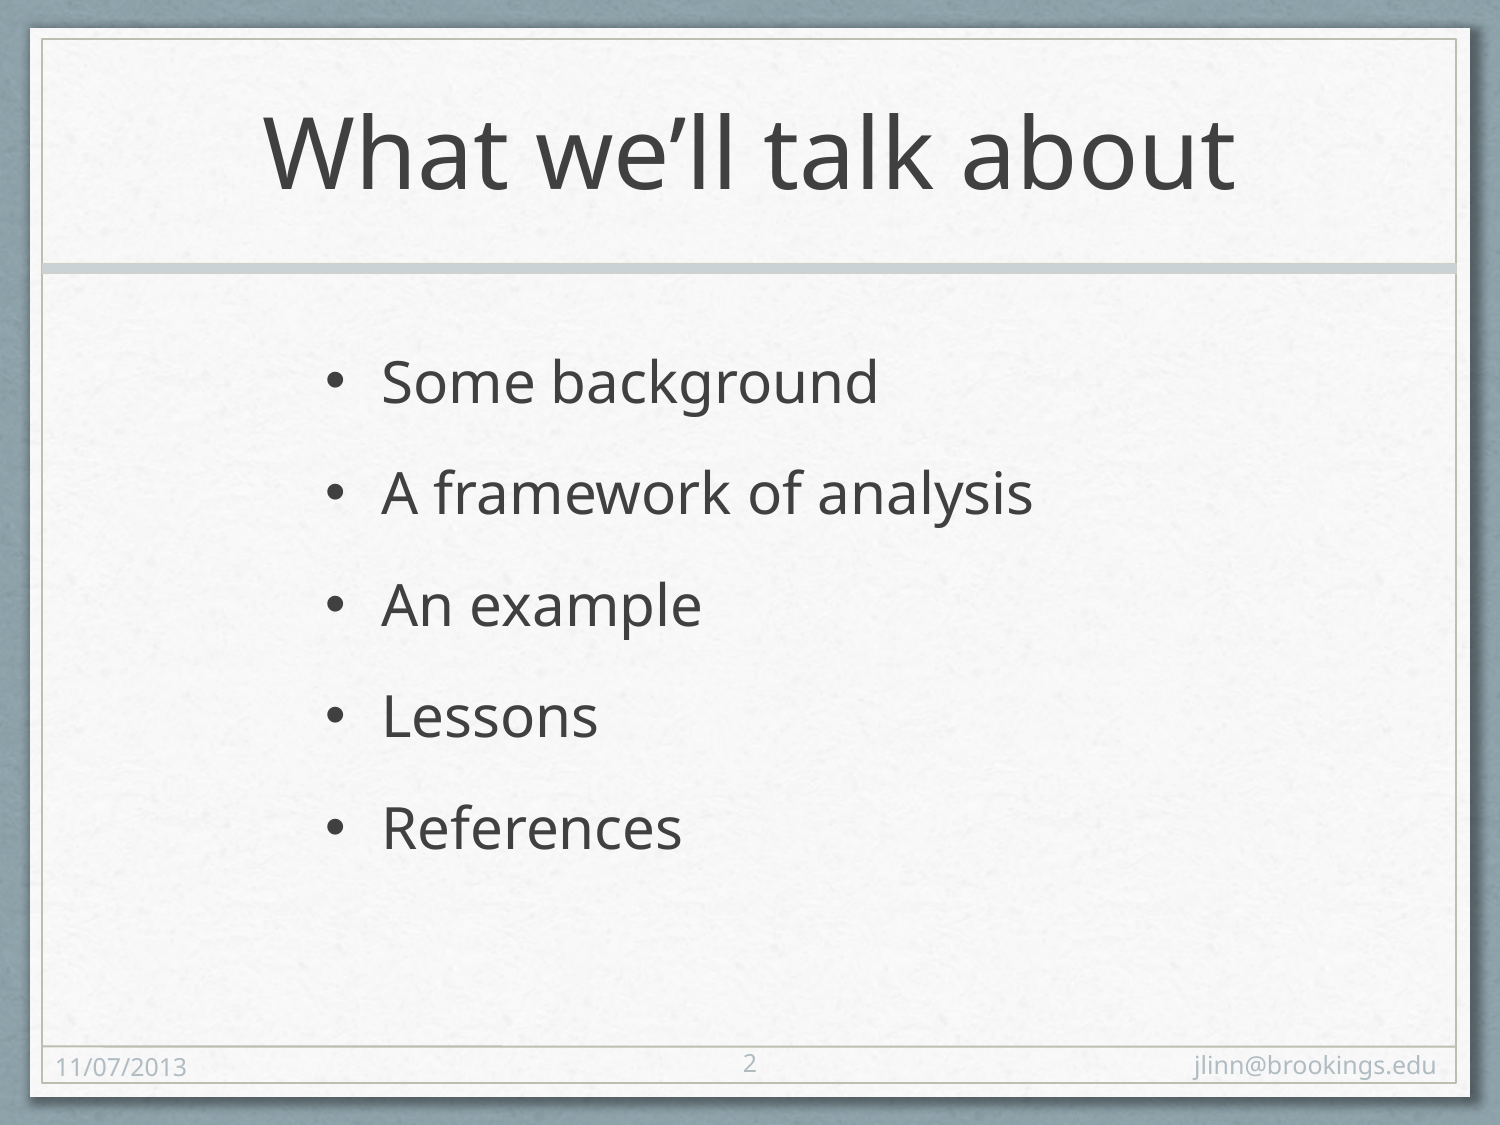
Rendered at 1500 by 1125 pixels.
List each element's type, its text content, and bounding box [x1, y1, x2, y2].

slide_number 2 [687, 1042, 813, 1088]
footer jlinn@brookings.edu [977, 1045, 1453, 1088]
list Some background A framework of analysis An example Lessons References [310, 337, 1353, 970]
picture [30, 28, 1470, 1097]
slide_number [39, 1045, 390, 1088]
title What we’ll talk about [147, 40, 1353, 260]
